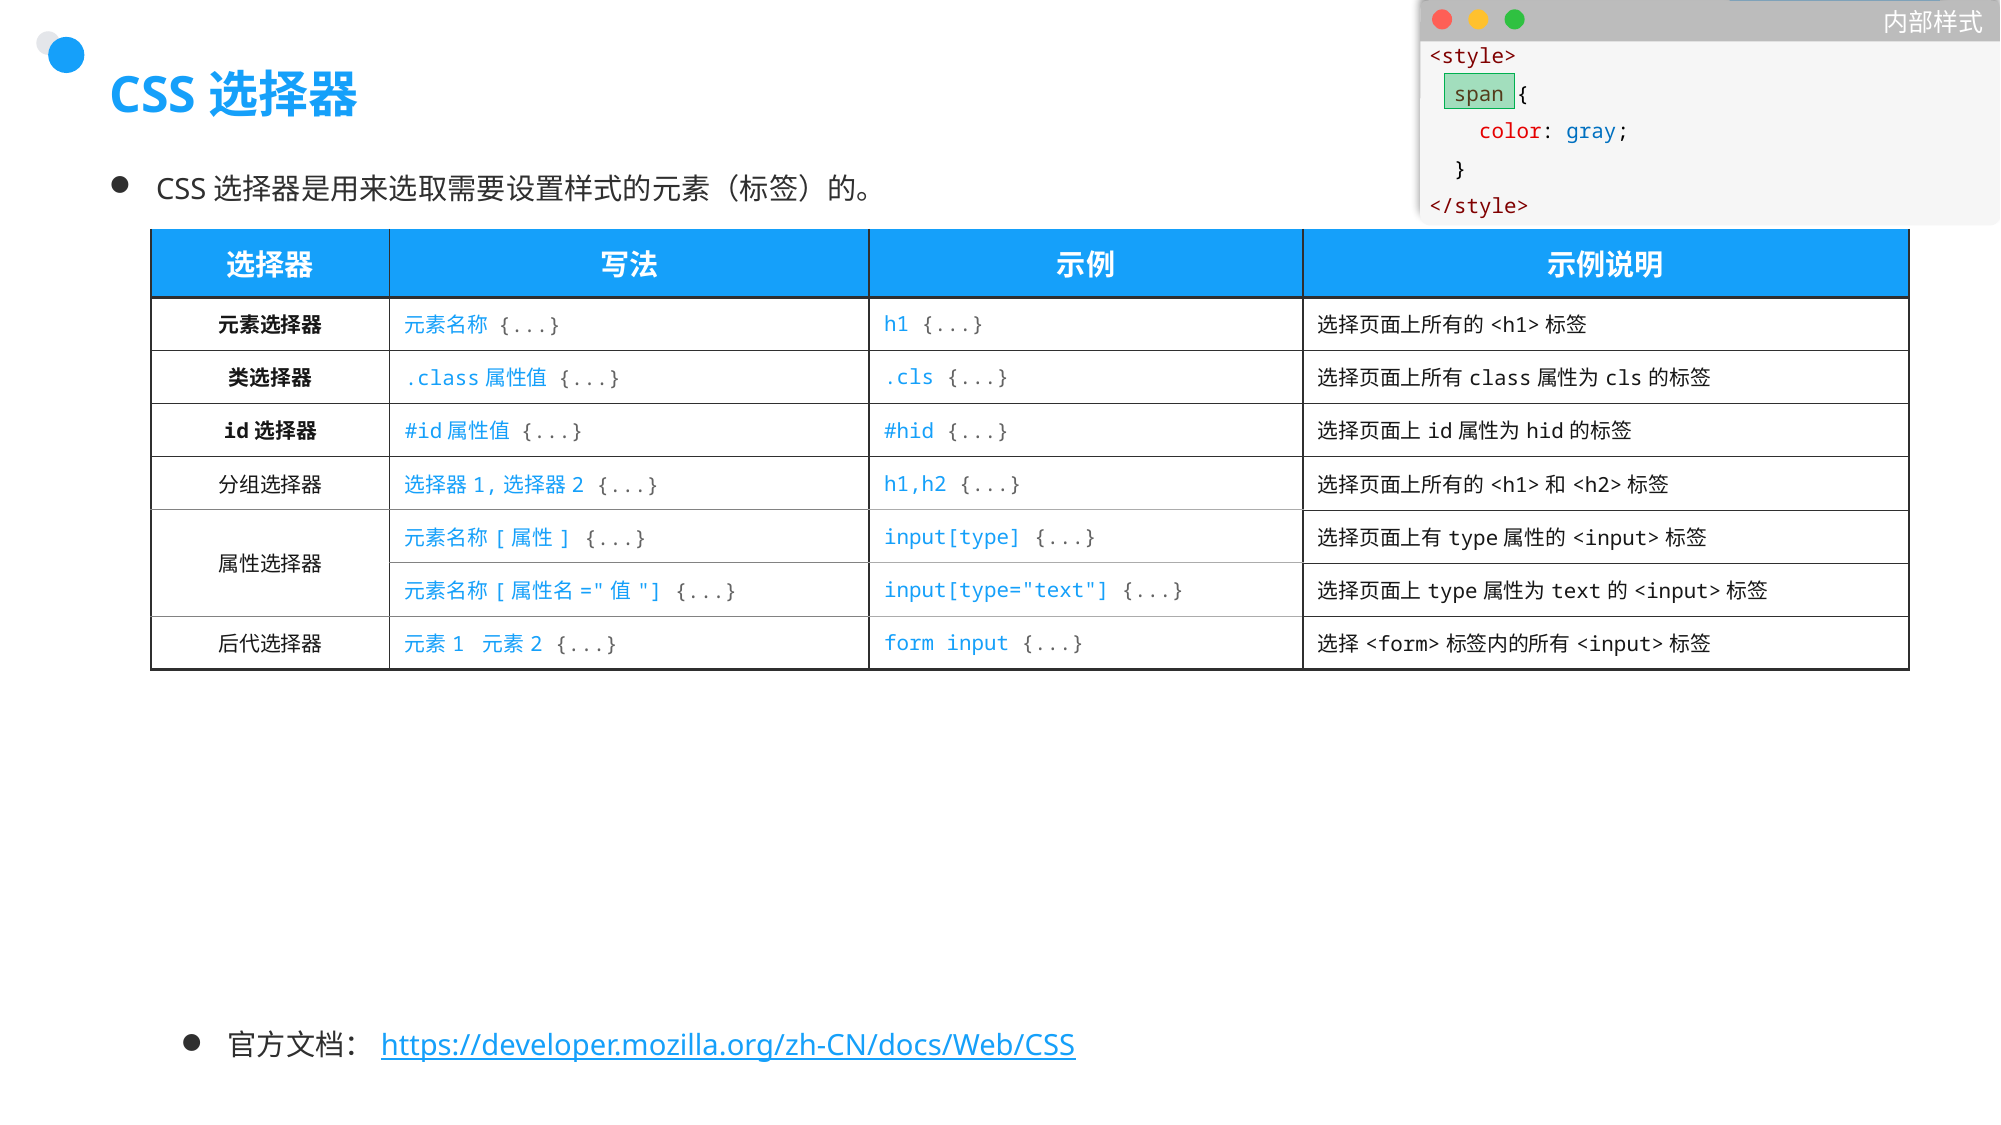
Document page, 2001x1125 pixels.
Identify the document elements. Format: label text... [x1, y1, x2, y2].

table_cell 选择页面上所有的<h1>标签 [1304, 299, 1908, 350]
table_cell .class属性值 {...} [390, 351, 868, 403]
table_header 示例说明 [1304, 229, 1908, 296]
table_cell 属性选择器 [152, 510, 389, 616]
table_cell 选择页面上id属性为hid的标签 [1304, 404, 1908, 456]
table_cell input[type="text"] {...} [870, 563, 1302, 616]
table_header 选择器 [152, 229, 389, 296]
table_cell 类选择器 [152, 351, 389, 403]
text_box 官方文档：https://developer.mozilla.org/zh-CN/docs/Web/CSS [166, 1019, 1091, 1074]
table_header 示例 [870, 229, 1302, 296]
table_cell .cls {...} [870, 351, 1302, 403]
table_cell input[type] {...} [870, 510, 1302, 562]
table_cell #id属性值 {...} [390, 404, 868, 456]
table_cell #hid {...} [870, 404, 1302, 456]
table_cell h1 {...} [870, 299, 1302, 350]
table_cell h1,h2 {...} [870, 457, 1302, 509]
text_box CSS选择器是用来选取需要设置样式的元素（标签）的。 [94, 167, 1344, 229]
table_cell 元素名称[属性名="值"] {...} [390, 563, 868, 616]
table_cell 选择器1,选择器2 {...} [390, 457, 868, 509]
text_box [1420, 0, 2000, 226]
table_cell 选择页面上所有的<h1>和<h2>标签 [1304, 457, 1908, 510]
table_header 写法 [390, 229, 868, 296]
table_cell 元素名称 {...} [390, 299, 868, 350]
table_cell 元素名称[属性] {...} [390, 510, 868, 562]
table_cell 元素1 元素2 {...} [390, 617, 868, 668]
table_cell 后代选择器 [152, 617, 389, 668]
table_cell 选择页面上所有class属性为cls的标签 [1304, 351, 1908, 403]
table_cell 选择<form>标签内的所有<input>标签 [1304, 617, 1908, 668]
title CSS选择器 [94, 55, 1413, 133]
table_cell 元素选择器 [152, 299, 389, 350]
table_cell form input {...} [870, 617, 1302, 668]
table_cell 选择页面上type属性为text的<input>标签 [1304, 564, 1908, 616]
table_cell id选择器 [152, 404, 389, 456]
table_cell 选择页面上有type属性的<input>标签 [1304, 511, 1908, 563]
table_cell 分组选择器 [152, 457, 389, 509]
